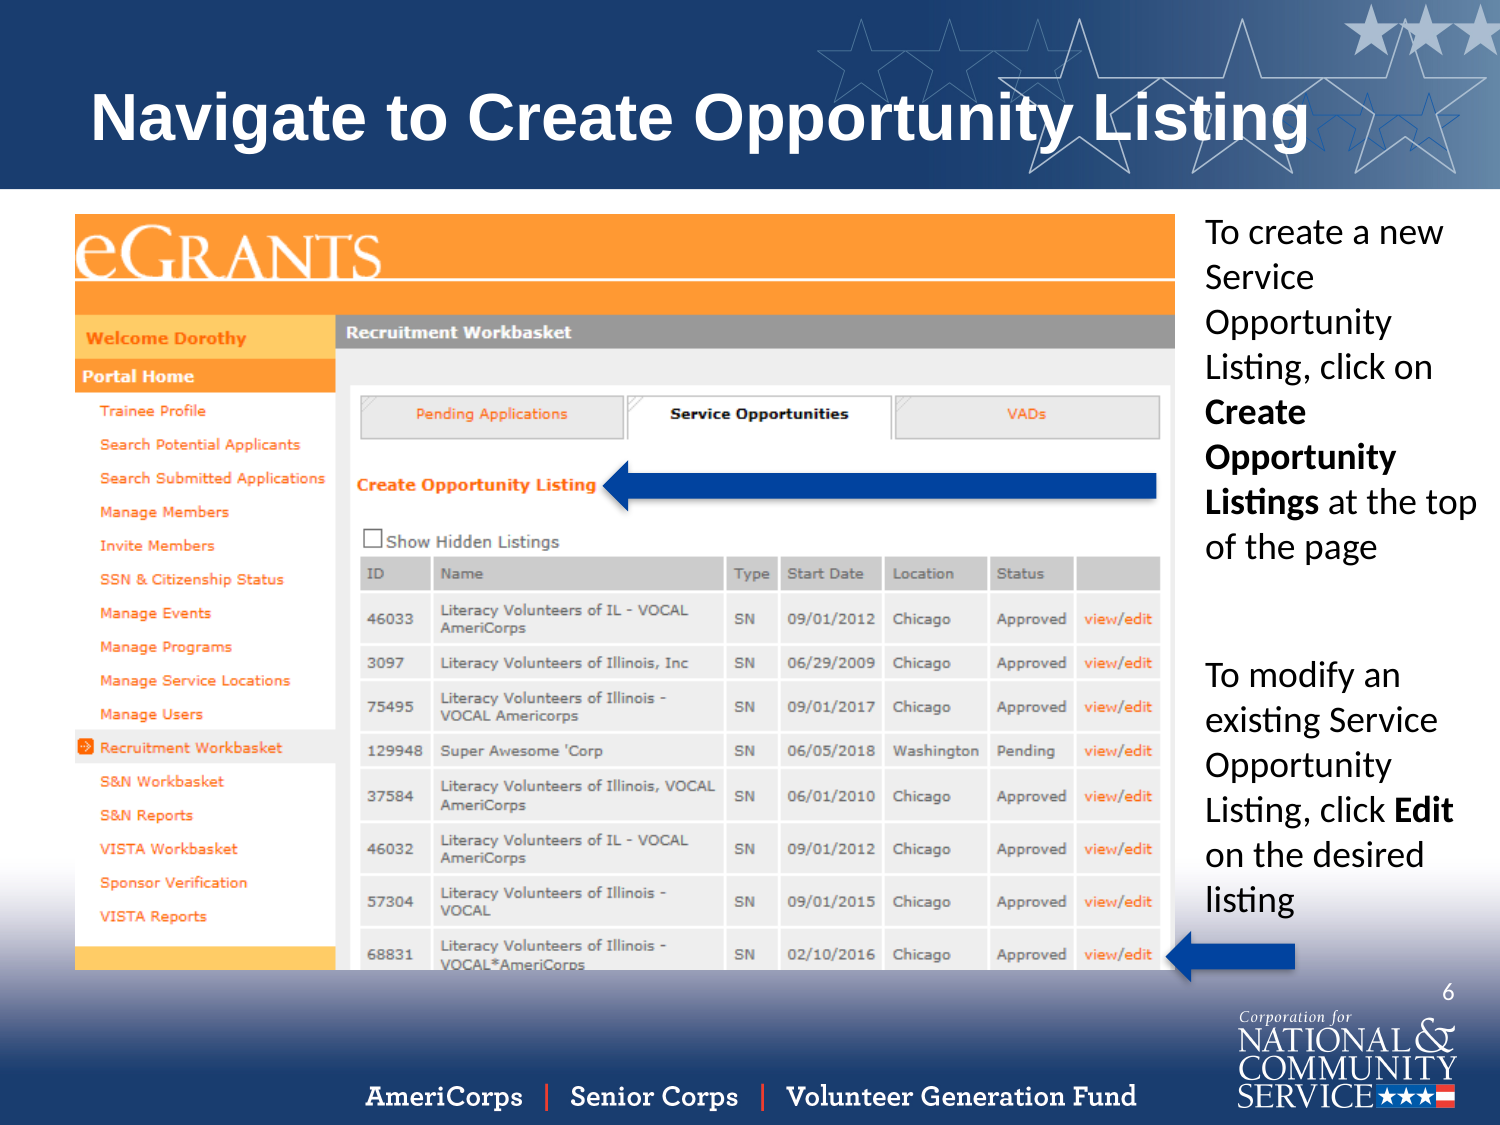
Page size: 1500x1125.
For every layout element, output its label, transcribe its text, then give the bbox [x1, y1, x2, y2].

title Navigate to Create Opportunity Listing [75, 15, 1425, 162]
slide_number 6 [1119, 961, 1470, 1021]
picture [0, 0, 1500, 1125]
text_box To modify an existing Service Opportunity Listing, click Edit on the desired listing [1190, 642, 1484, 928]
text_box To create a new Service Opportunity Listing, click on Create Opportunity Listings at the top of the page [1190, 199, 1500, 574]
text_box [1179, 930, 1296, 983]
